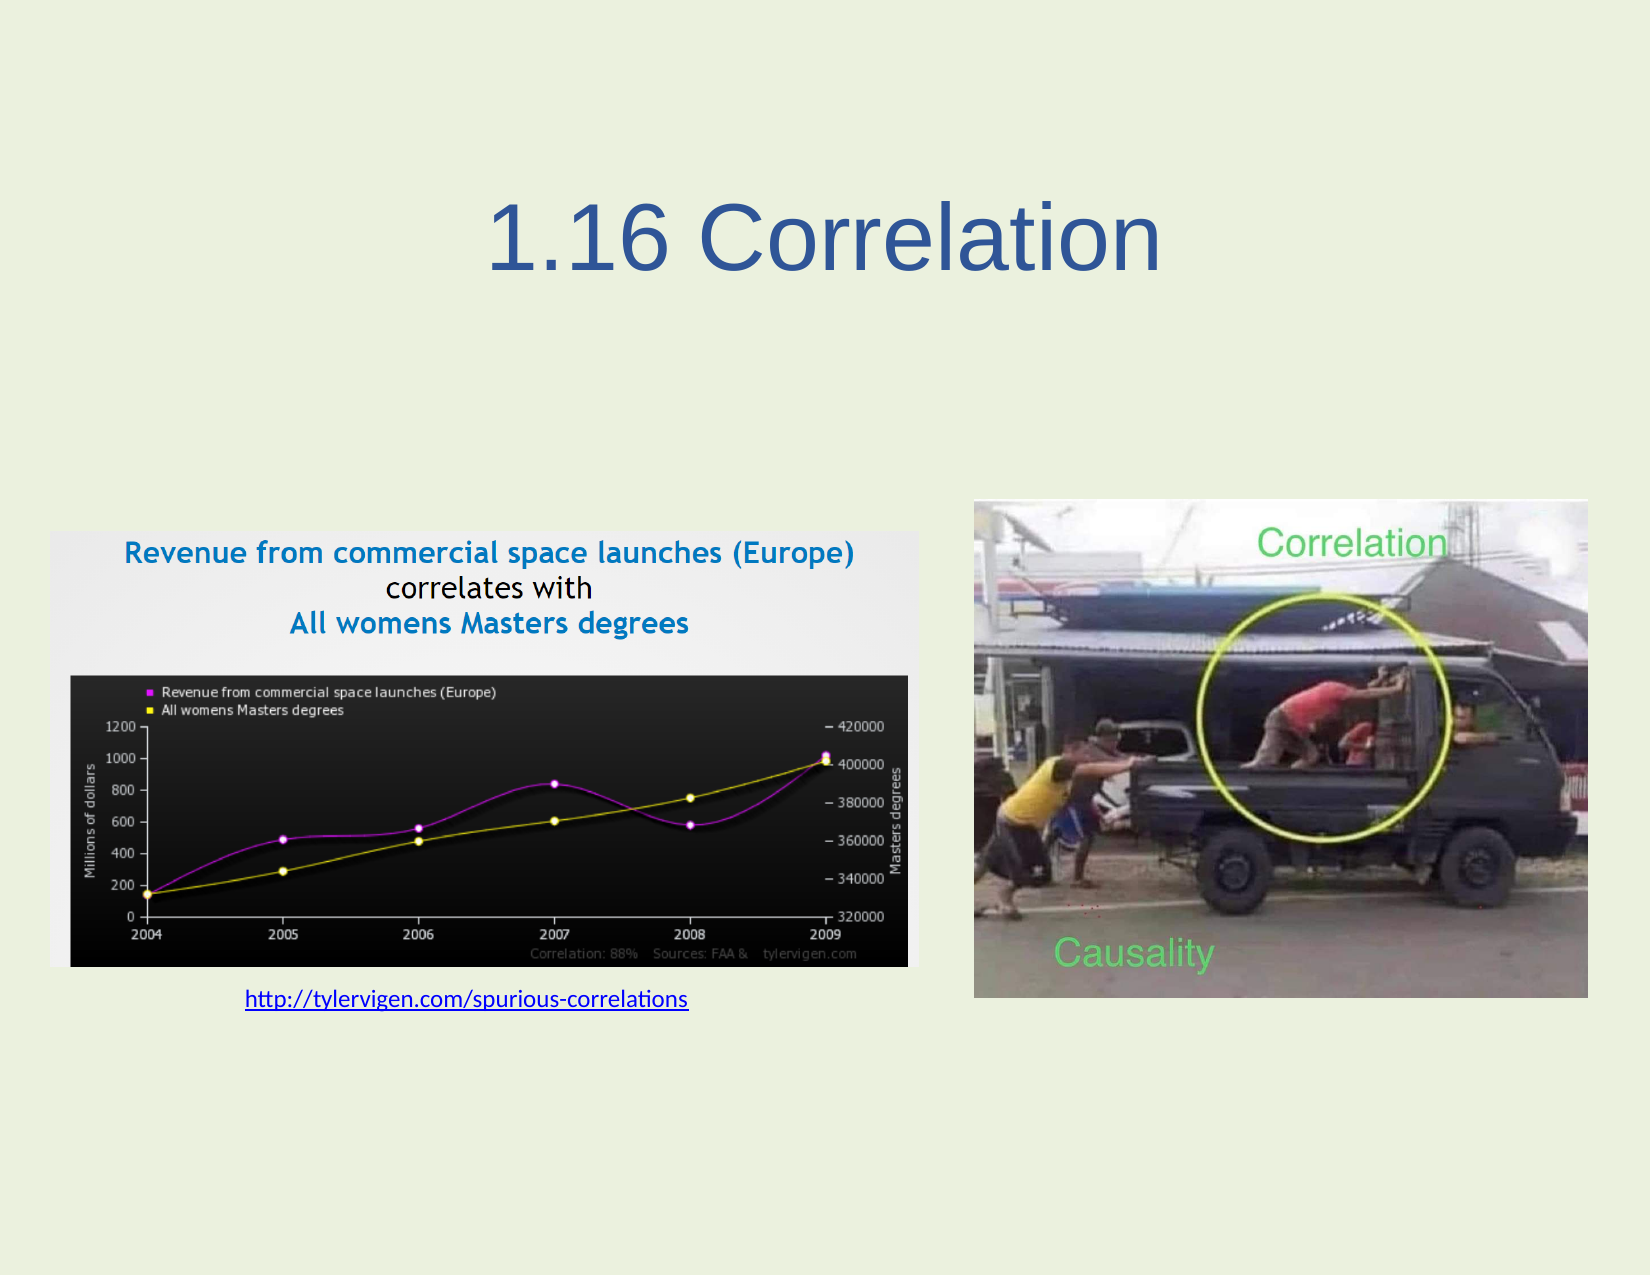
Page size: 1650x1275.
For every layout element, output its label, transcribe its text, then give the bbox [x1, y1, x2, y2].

picture [974, 499, 1588, 999]
picture [49, 530, 919, 967]
title 1.16 Correlation [124, 174, 1526, 291]
text_box http://tylervigen.com/spurious-correlations [54, 975, 880, 1020]
